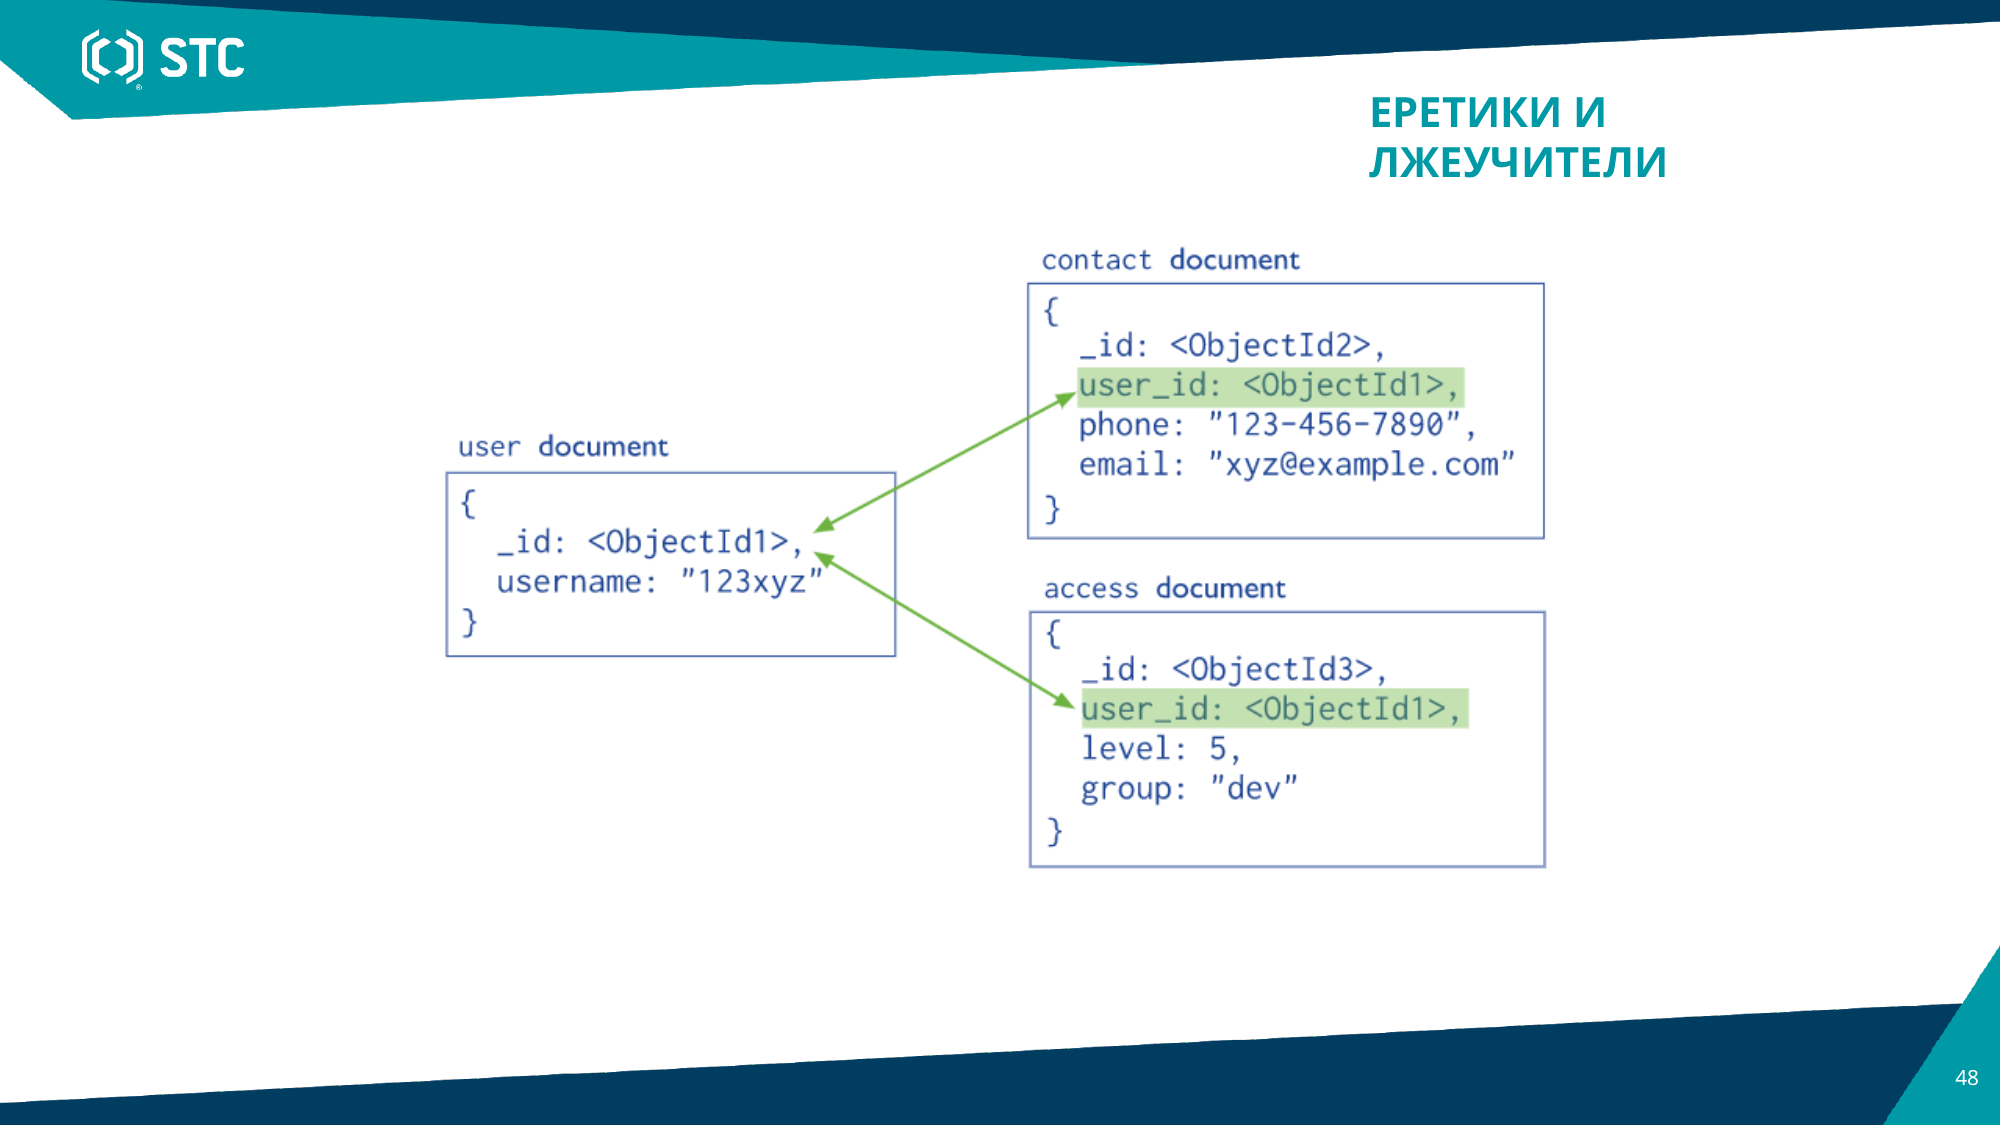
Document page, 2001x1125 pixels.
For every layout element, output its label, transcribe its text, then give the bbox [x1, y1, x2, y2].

picture [0, 0, 2000, 1125]
text_box ЕРЕТИКИ И ЛЖЕУЧИТЕЛИ [1354, 78, 1733, 161]
